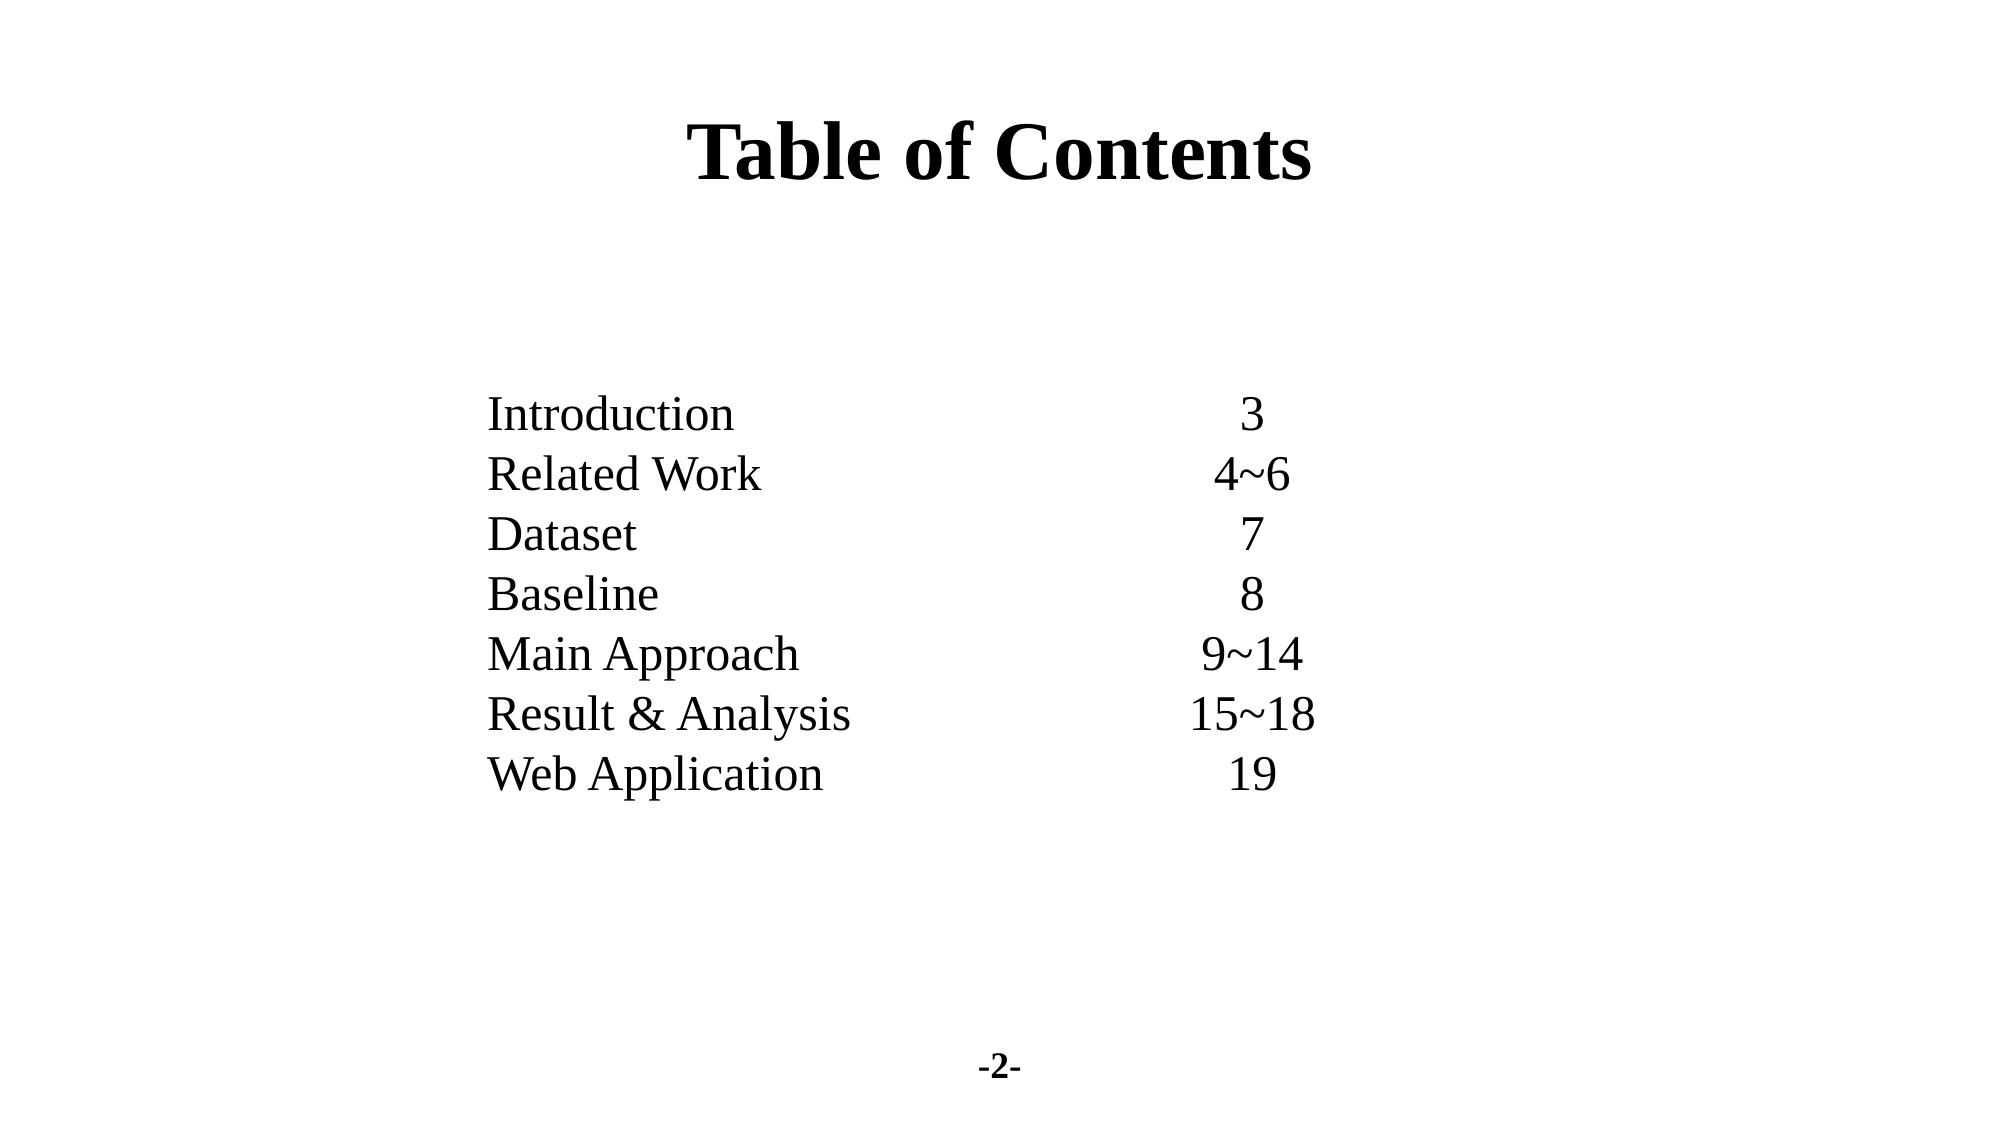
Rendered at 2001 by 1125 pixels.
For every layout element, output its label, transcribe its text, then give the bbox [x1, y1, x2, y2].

text_box Table of Contents [671, 88, 1329, 204]
text_box 3 4~6 7 8 9~14 15~18 19 [1173, 373, 1331, 808]
text_box -2- [963, 1033, 1037, 1094]
text_box Introduction Related Work Dataset Baseline Main Approach Result & Analysis Web Application [472, 373, 1018, 868]
